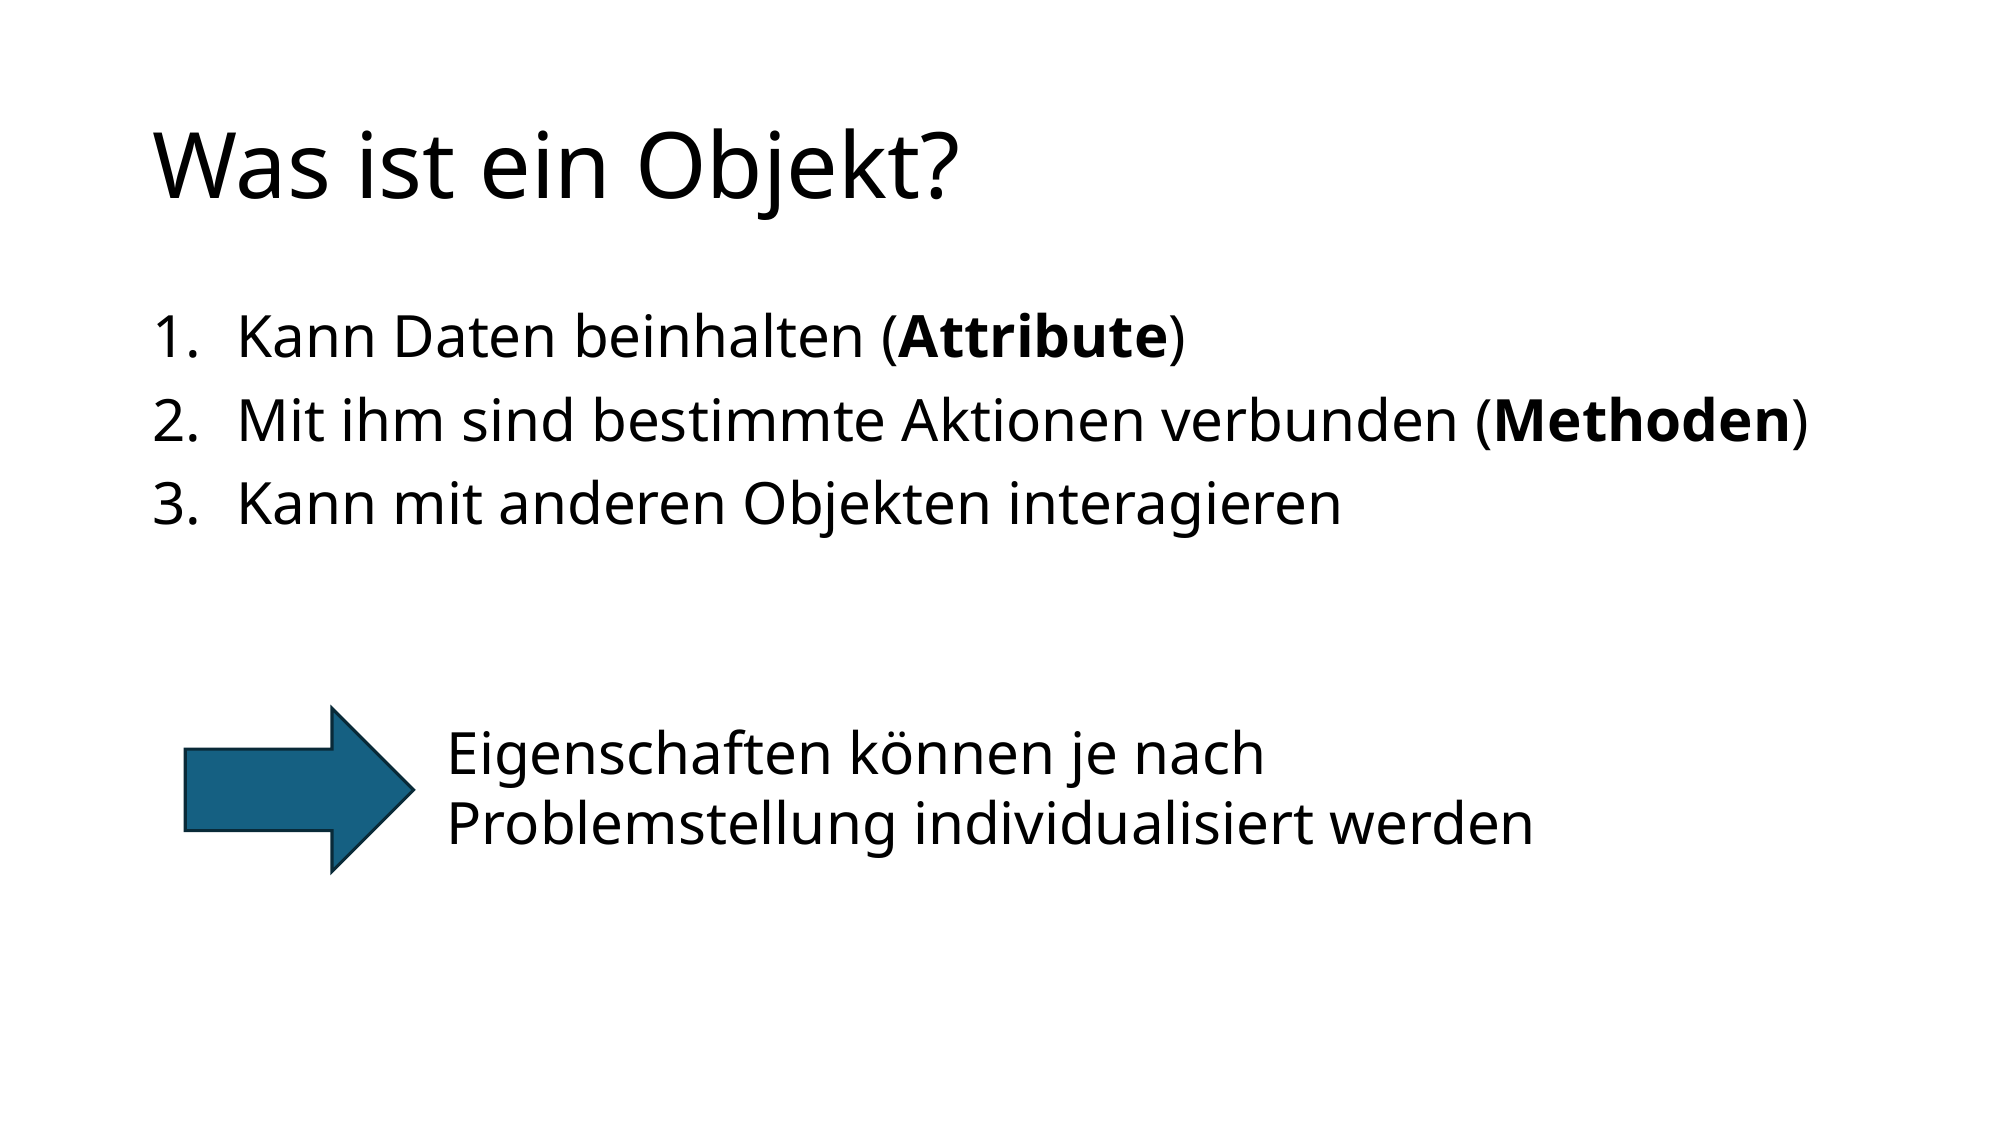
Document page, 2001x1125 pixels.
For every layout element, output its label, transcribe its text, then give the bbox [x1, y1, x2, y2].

list Kann Daten beinhalten (Attribute) Mit ihm sind bestimmte Aktionen verbunden (Methoden) Kann mit anderen Objekten interagieren [137, 299, 1863, 1014]
text_box [183, 704, 416, 876]
text_box Eigenschaften können je nach Problemstellung individualisiert werden [431, 708, 1701, 864]
title Was ist ein Objekt? [137, 59, 1863, 278]
